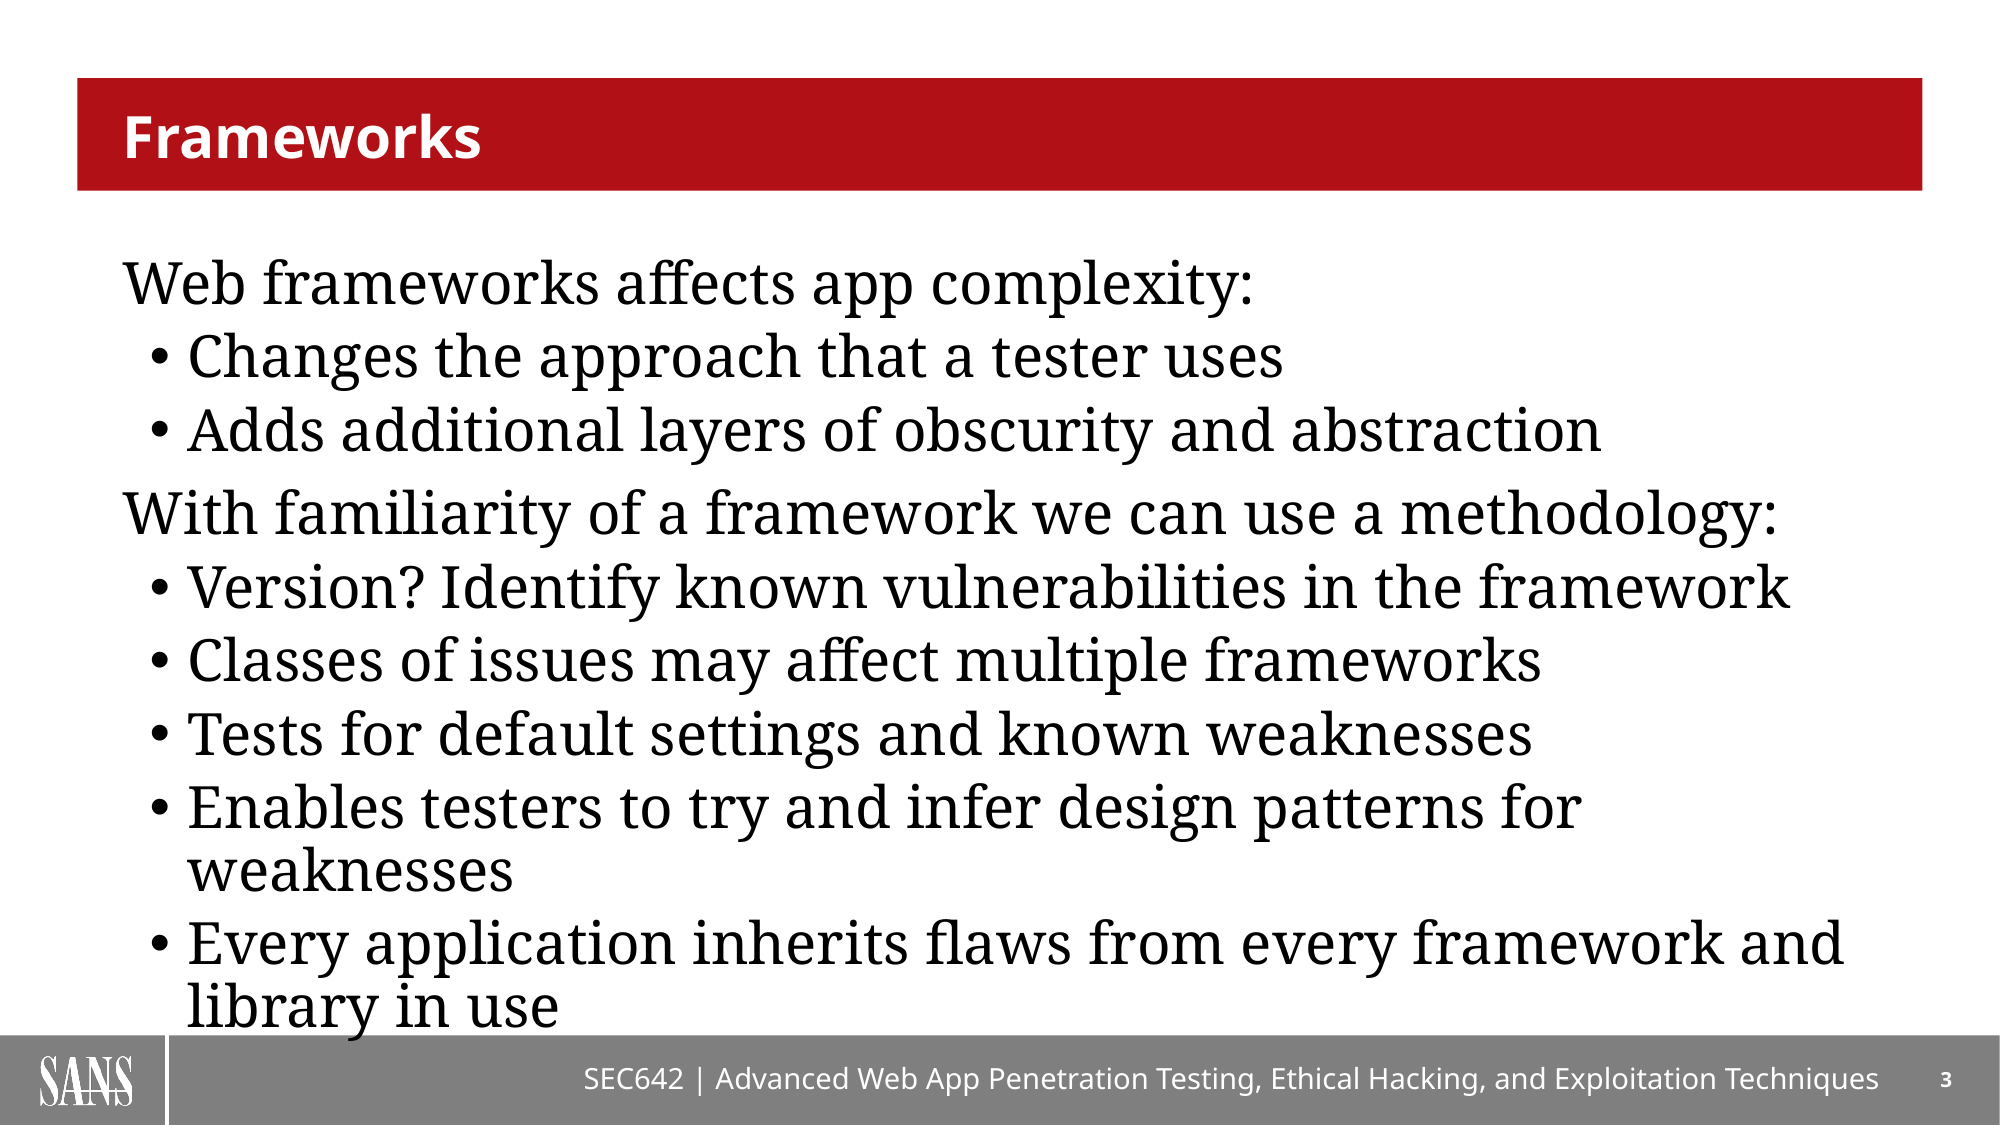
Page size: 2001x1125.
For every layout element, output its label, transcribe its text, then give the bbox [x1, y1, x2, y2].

list Web frameworks affects app complexity: Changes the approach that a tester uses Adds additional layers of obscurity and abstraction With familiarity of a framework we can use a methodology: Version? Identify known vulnerabilities in the framework Classes of issues may affect multiple frameworks Tests for default settings and known weaknesses Enables testers to try and infer design patterns for weaknesses Every application inherits flaws from every framework and library in use [107, 246, 1893, 992]
title Frameworks [107, 78, 1893, 191]
